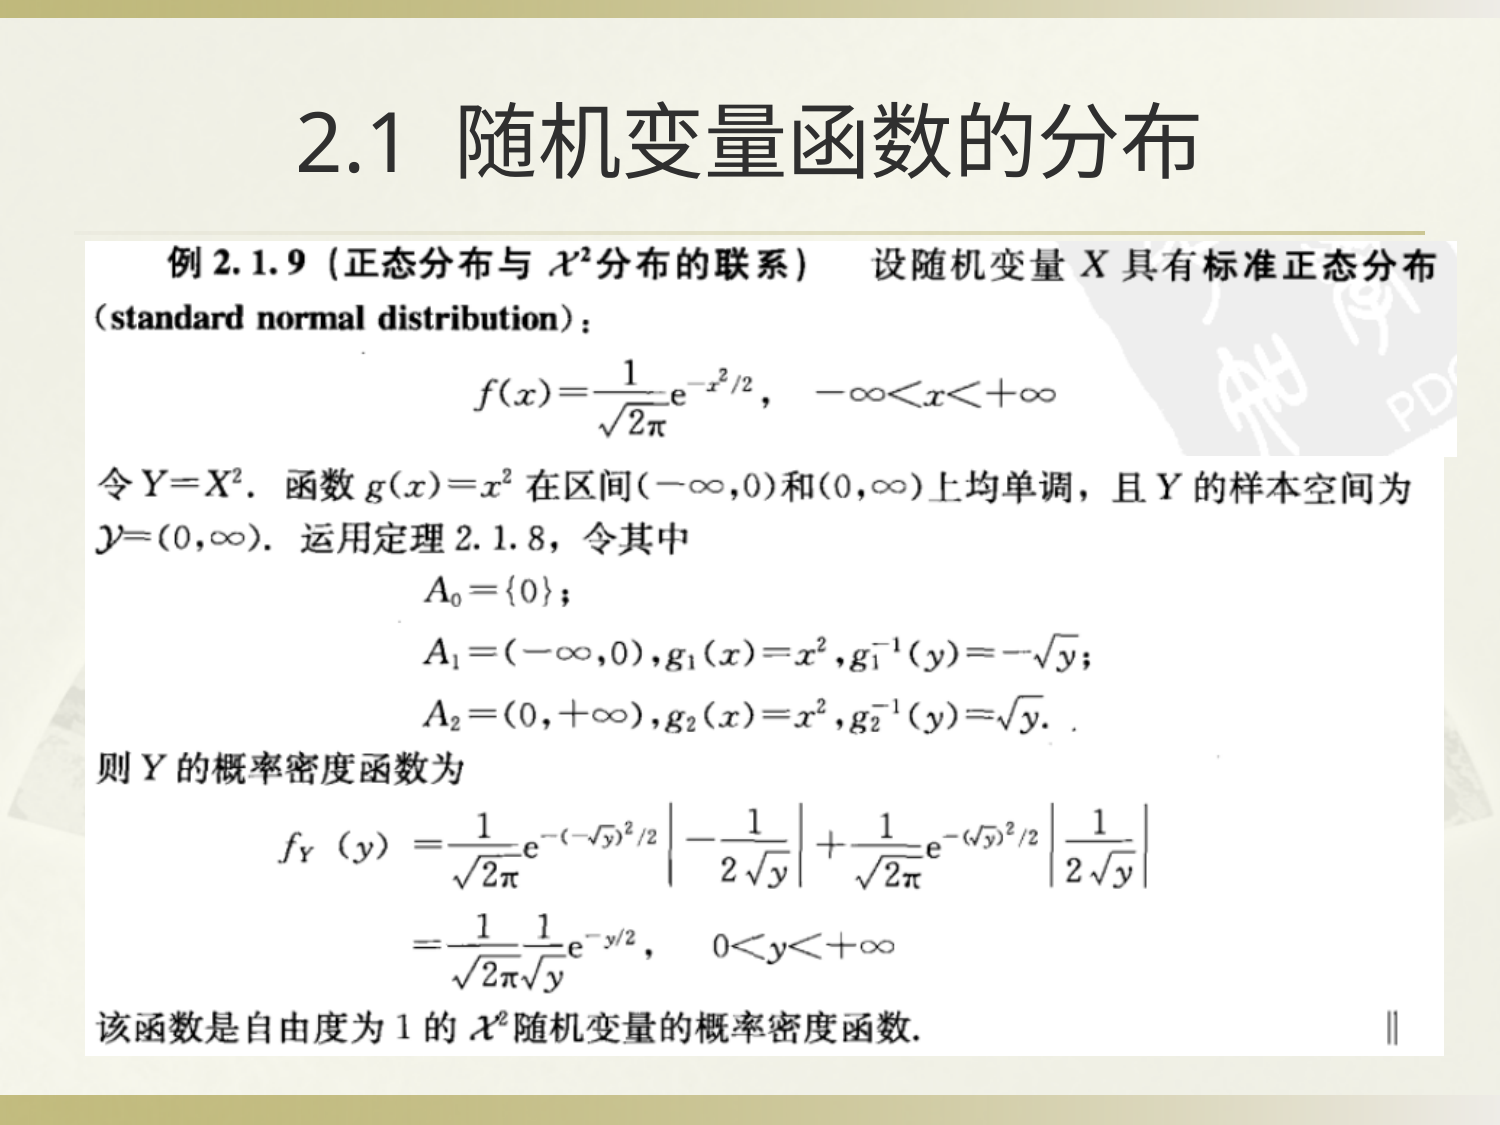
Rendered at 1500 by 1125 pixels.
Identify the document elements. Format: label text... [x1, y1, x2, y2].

picture [84, 241, 1458, 1056]
title 2.1 随机变量函数的分布 [75, 45, 1425, 233]
